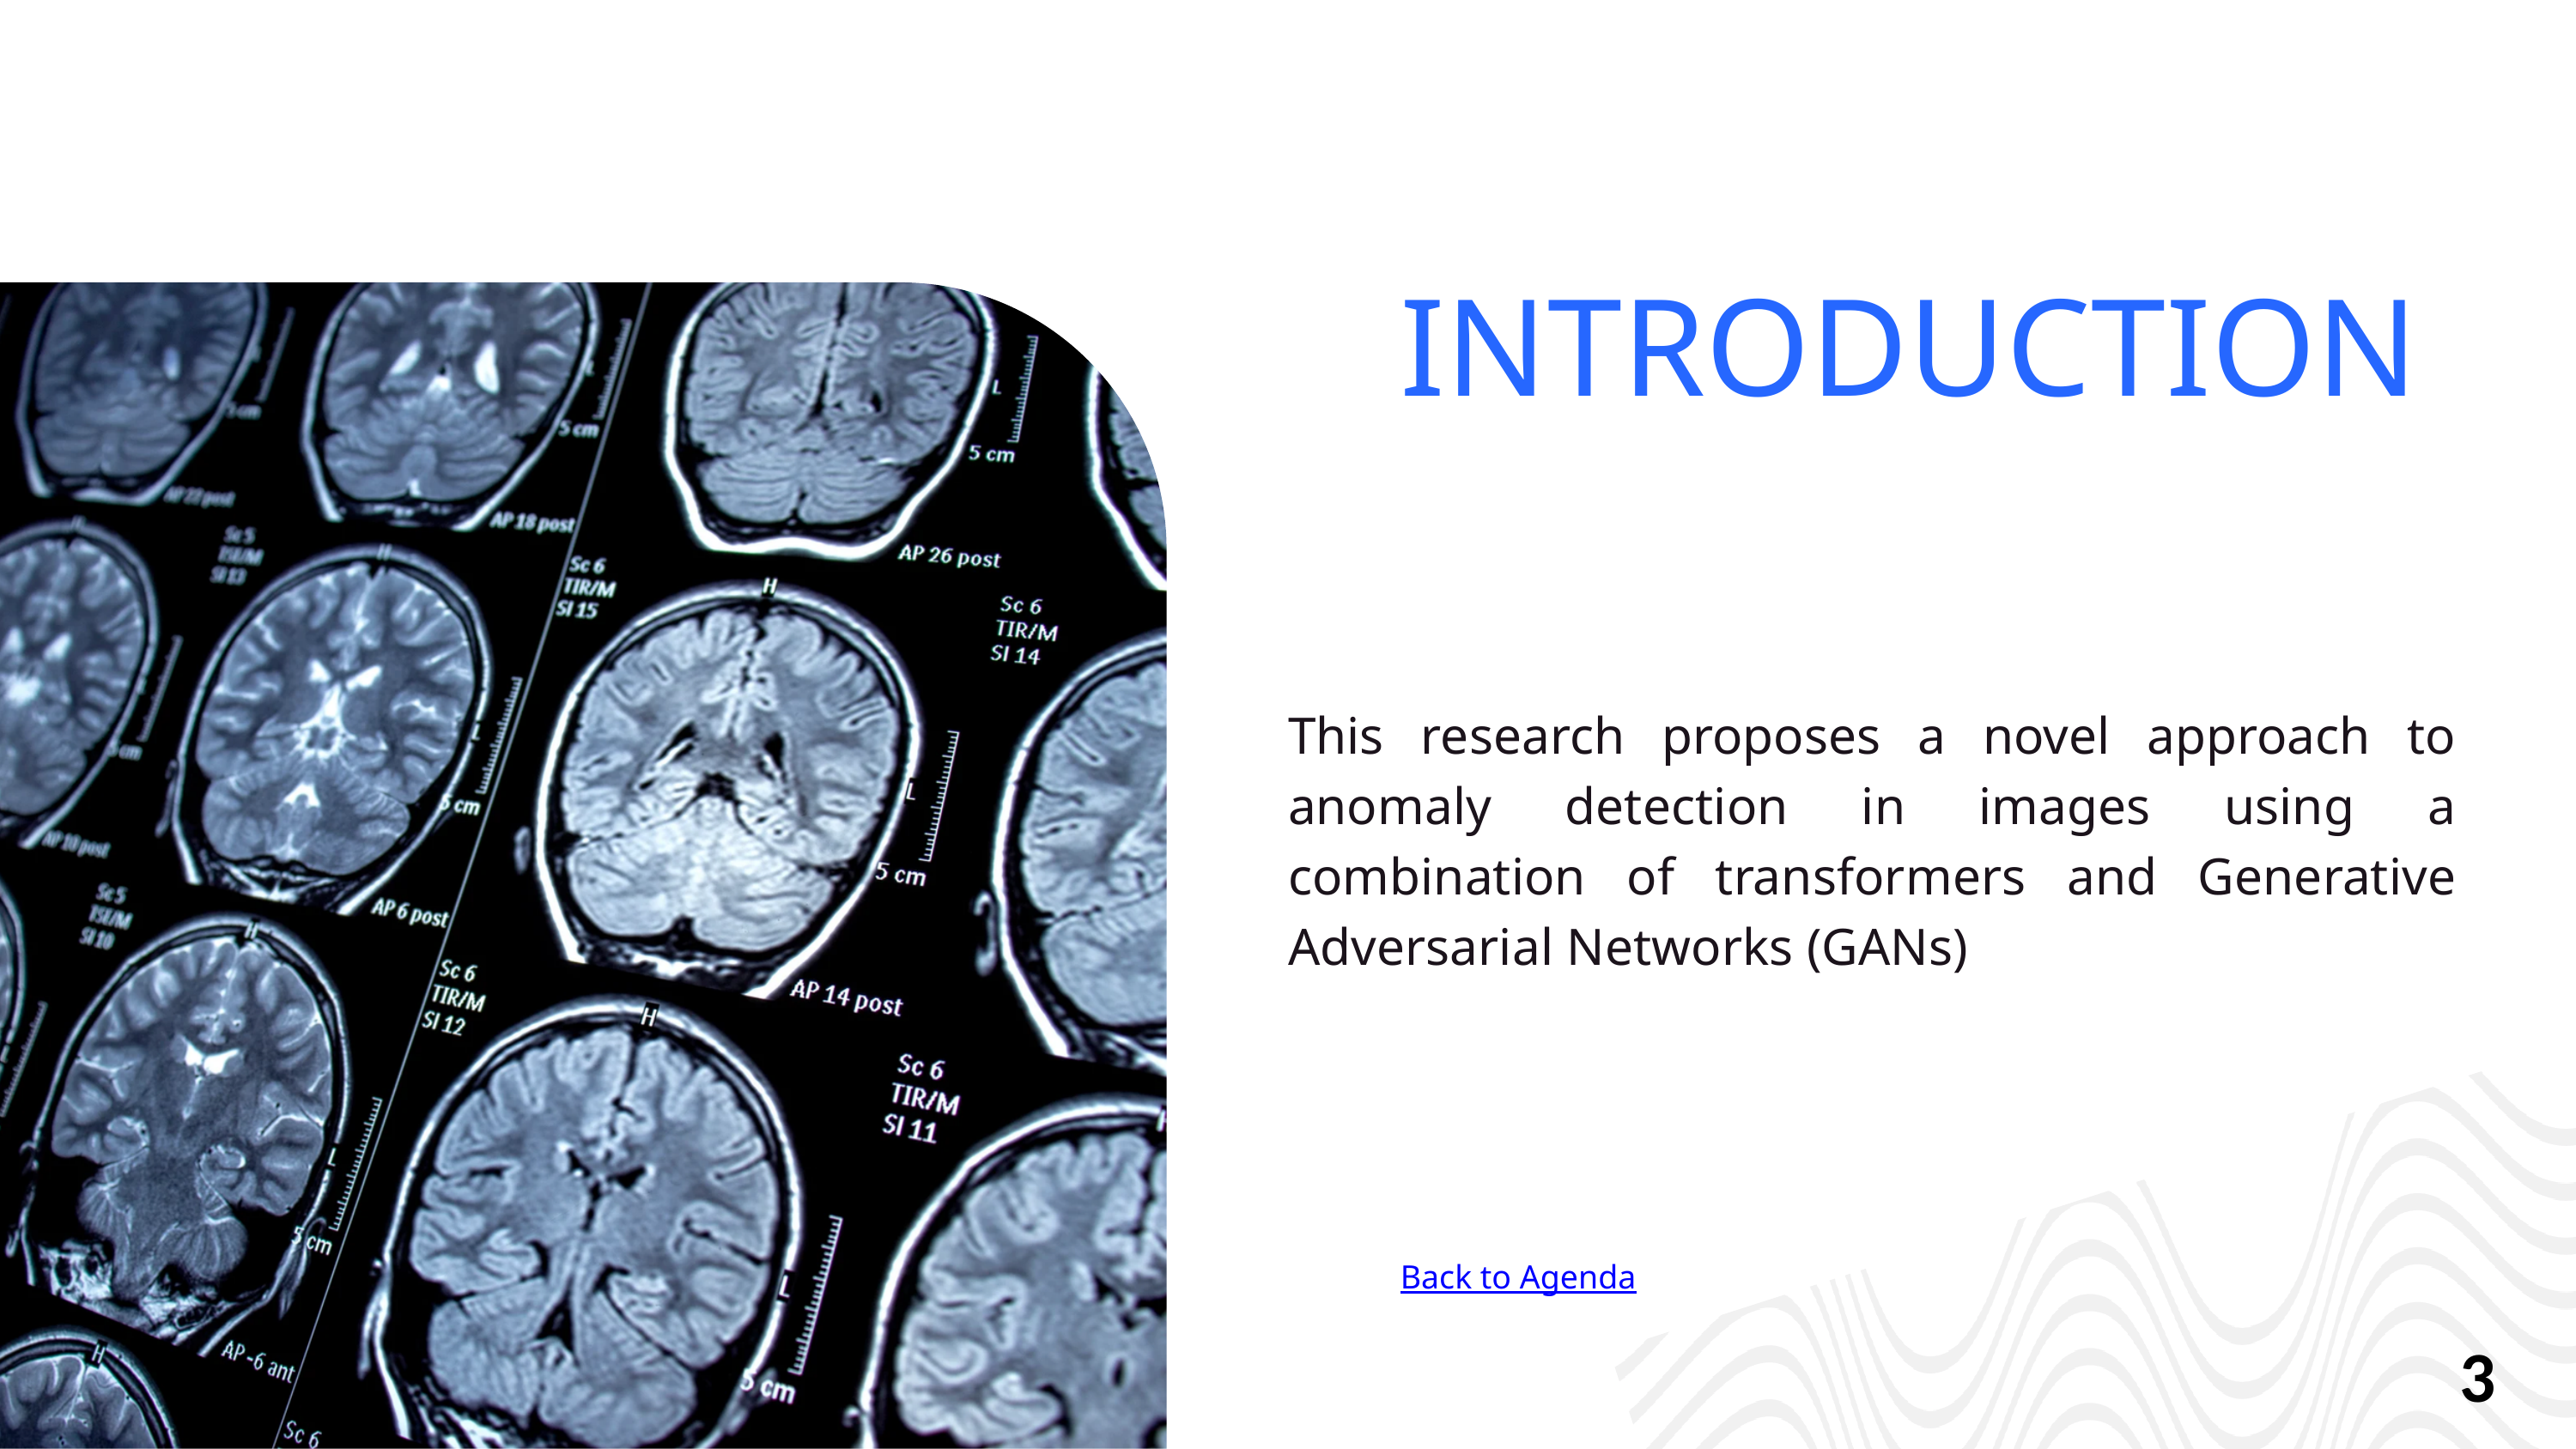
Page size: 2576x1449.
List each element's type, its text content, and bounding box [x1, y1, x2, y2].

text_box [1609, 1040, 2576, 1449]
text_box Back to Agenda [1400, 1258, 1783, 1301]
text_box INTRODUCTION [1400, 276, 2432, 423]
text_box 3 [2446, 1324, 2576, 1423]
text_box This research proposes a novel approach to anomaly detection in images using a combination of transformers and Generative Adversarial Networks (GANs) [1288, 694, 2458, 976]
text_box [0, 282, 1167, 1449]
